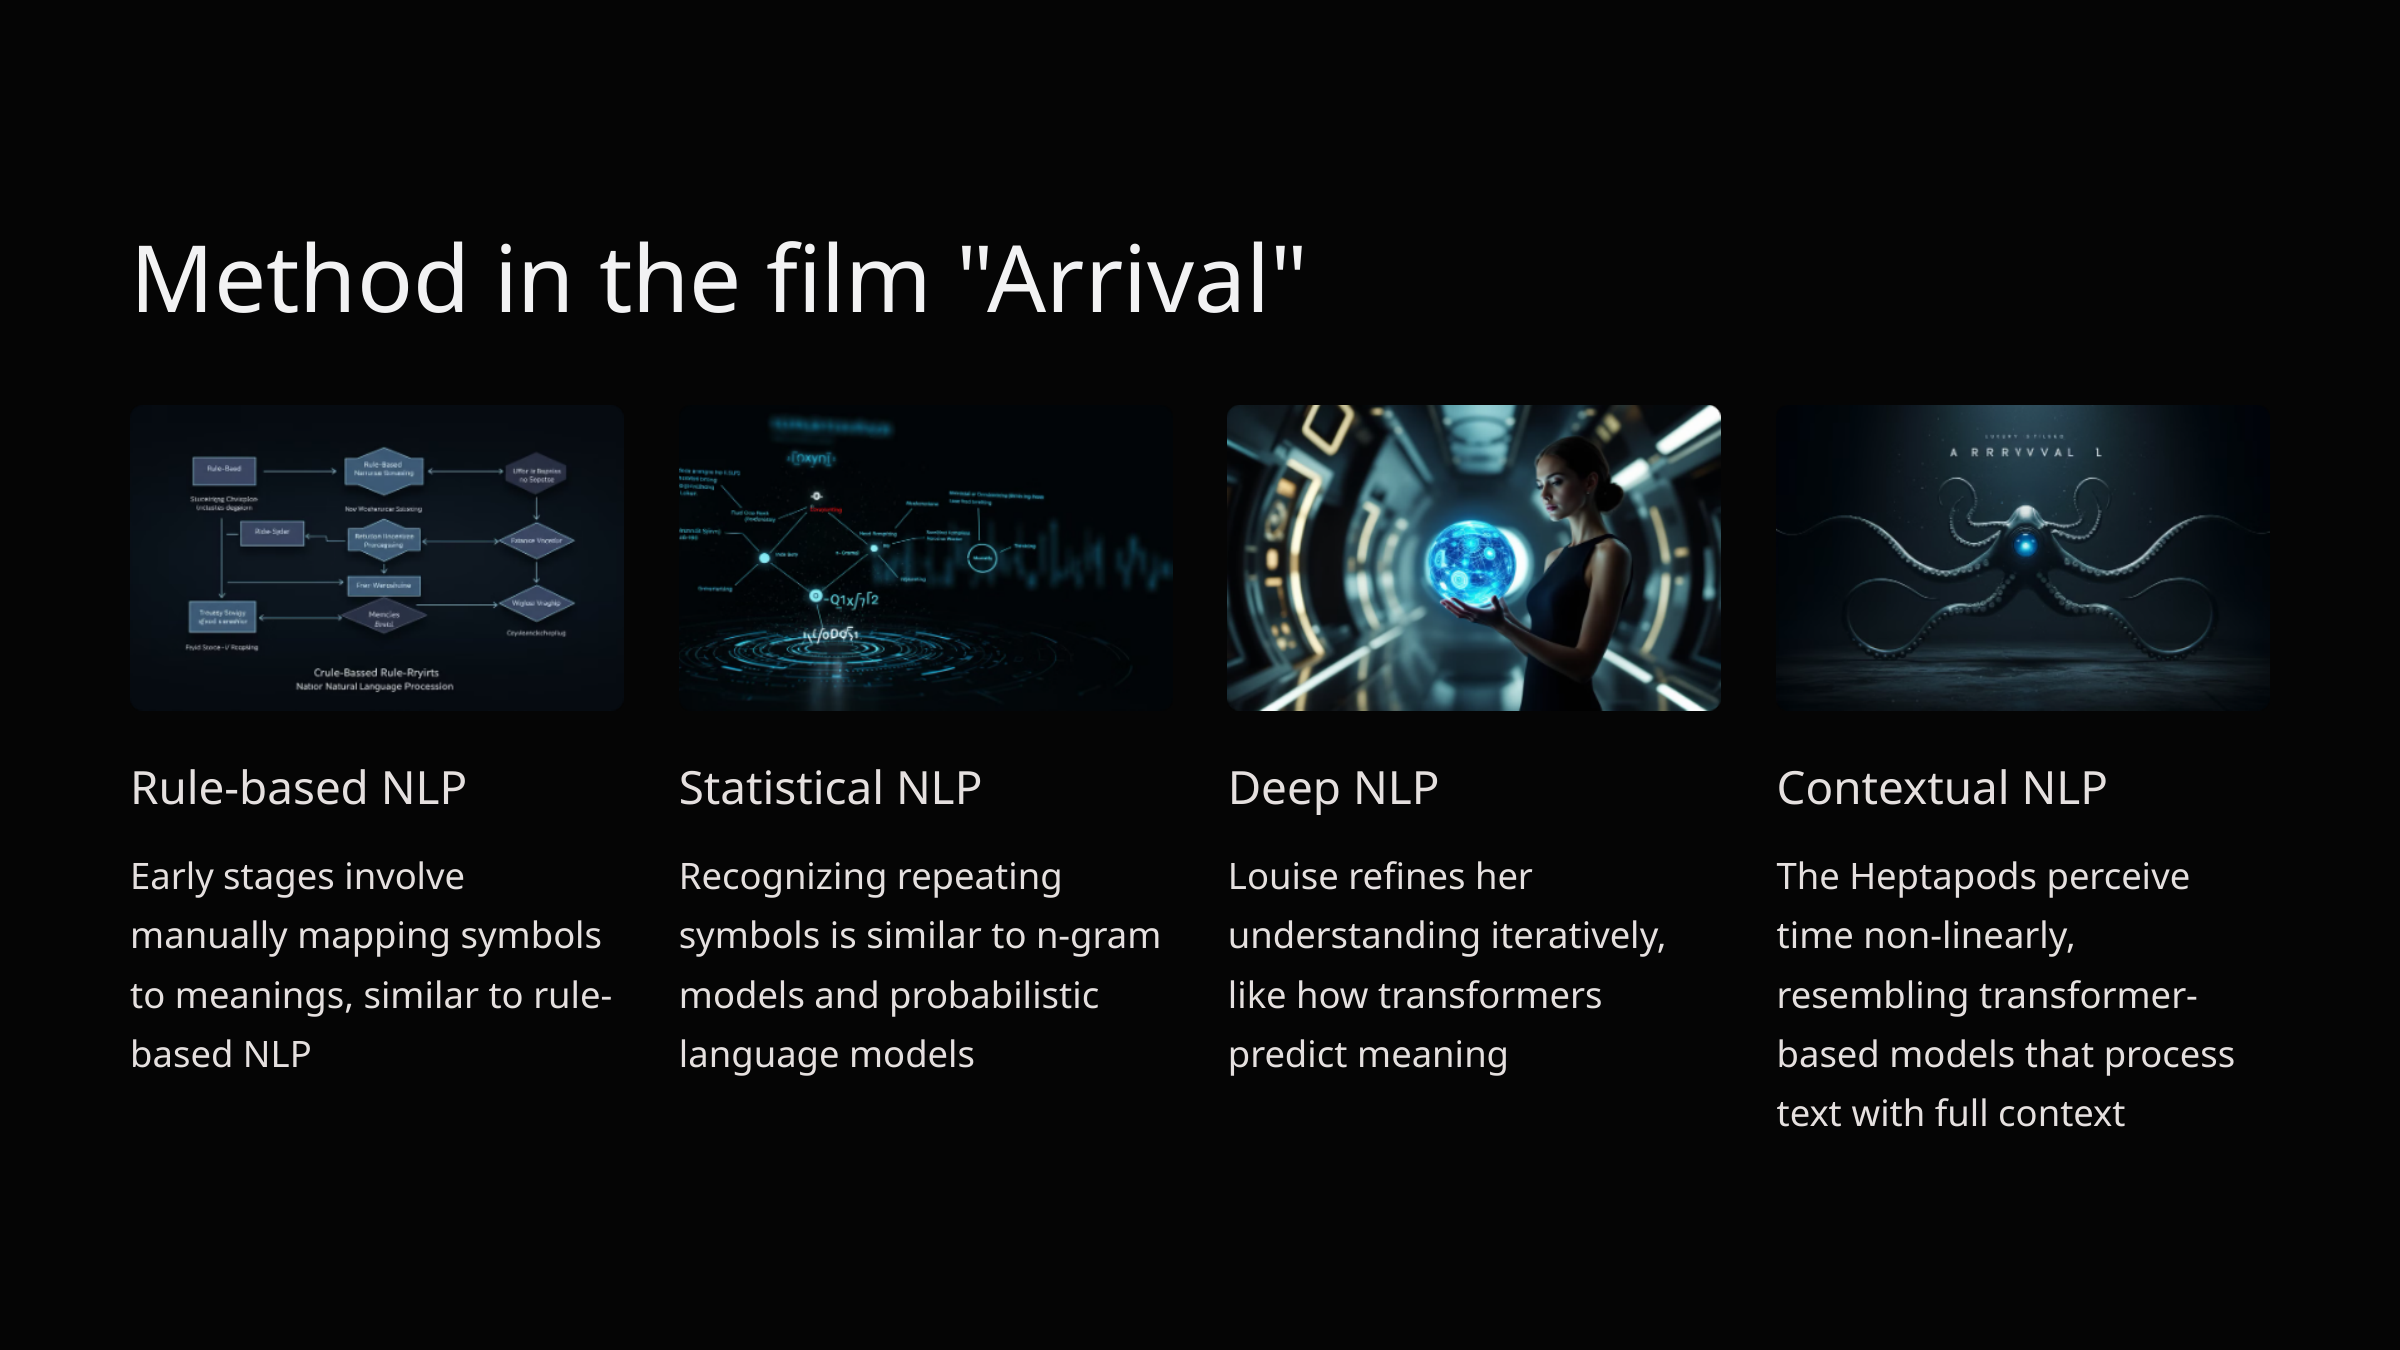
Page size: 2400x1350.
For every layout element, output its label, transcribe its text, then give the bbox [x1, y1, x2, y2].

text_box The Heptapods perceive time non-linearly, resembling transformer-based models that process text with full context [1776, 837, 2270, 1135]
picture [678, 405, 1173, 711]
text_box Contextual NLP [1776, 756, 2242, 815]
text_box Early stages involve manually mapping symbols to meanings, similar to rule-based NLP [130, 837, 624, 1076]
text_box Louise refines her understanding iteratively, like how transformers predict meaning [1227, 837, 1721, 1076]
text_box Statistical NLP [678, 756, 1145, 815]
picture [1227, 405, 1721, 711]
text_box Deep NLP [1227, 756, 1693, 815]
picture [1776, 405, 2270, 711]
text_box Method in the film "Arrival" [130, 215, 1314, 332]
text_box Recognizing repeating symbols is similar to n-gram models and probabilistic language models [679, 837, 1173, 1076]
text_box Rule-based NLP [130, 756, 596, 815]
picture [130, 405, 624, 711]
